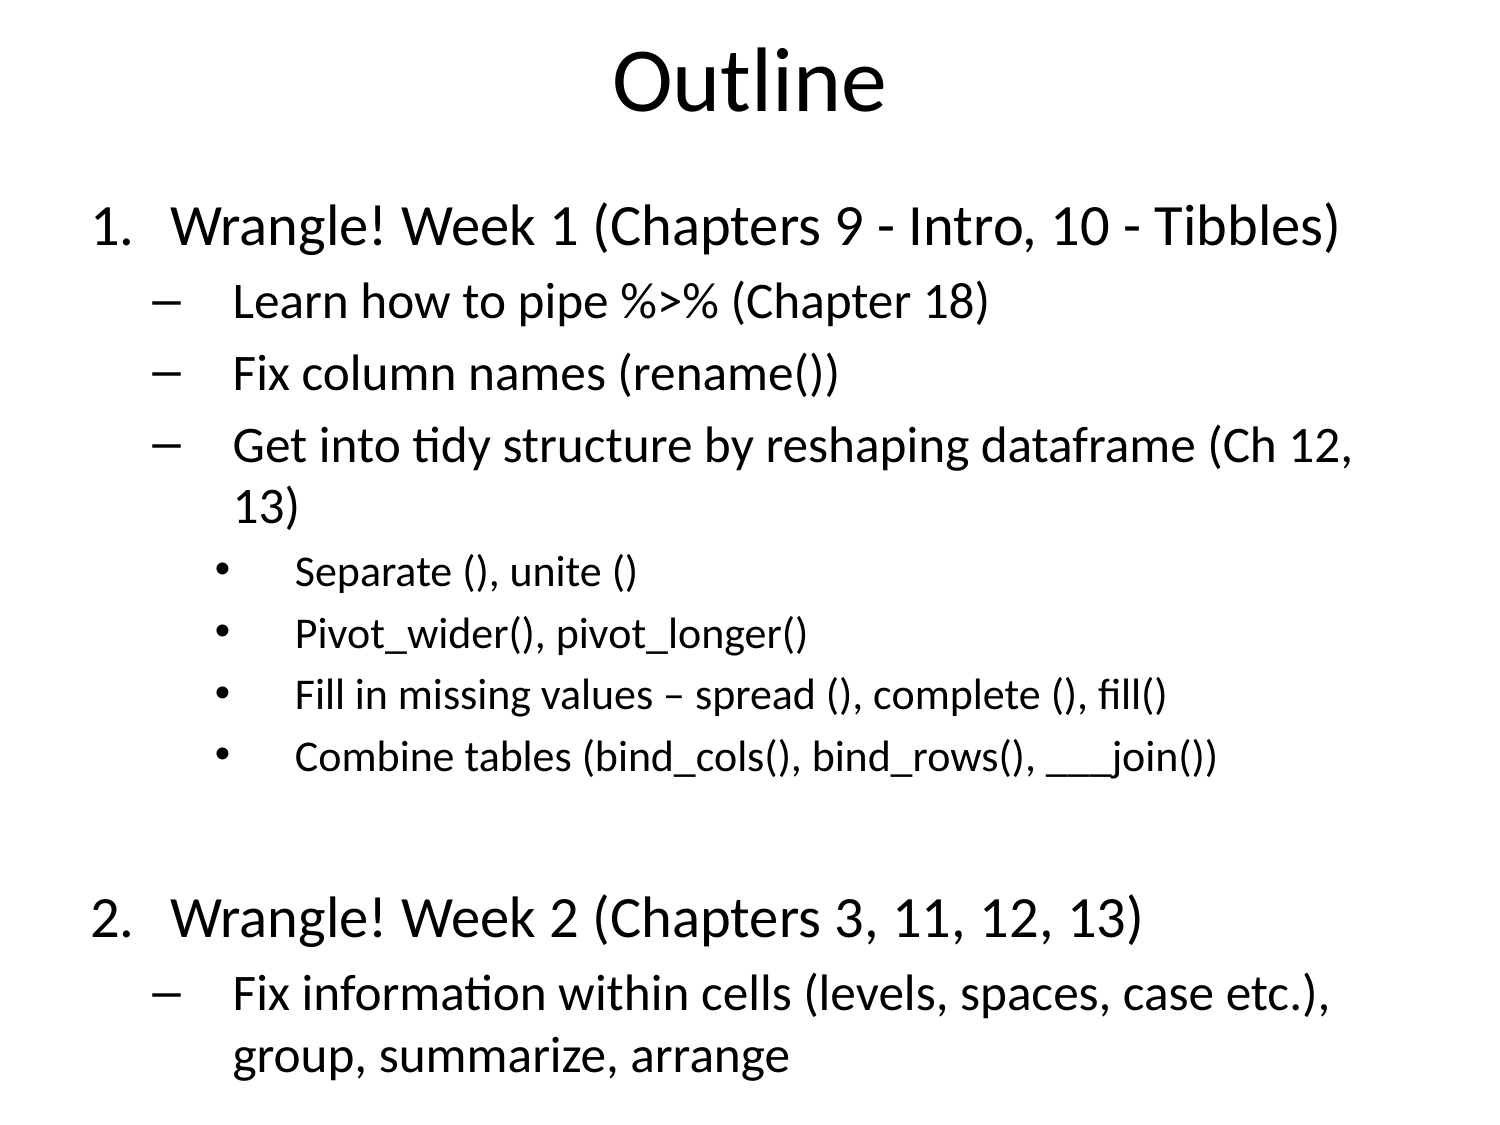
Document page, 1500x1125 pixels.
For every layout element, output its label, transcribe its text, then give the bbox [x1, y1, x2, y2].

list Wrangle! Week 1 (Chapters 9 - Intro, 10 - Tibbles) Learn how to pipe %>% (Chapter 18) Fix column names (rename()) Get into tidy structure by reshaping dataframe (Ch 12, 13) Separate (), unite () Pivot_wider(), pivot_longer() Fill in missing values – spread (), complete (), fill() Combine tables (bind_cols(), bind_rows(), ___join()) Wrangle! Week 2 (Chapters 3, 11, 12, 13) Fix information within cells (levels, spaces, case etc.), group, summarize, arrange [75, 179, 1425, 1095]
title Outline [75, 0, 1425, 150]
